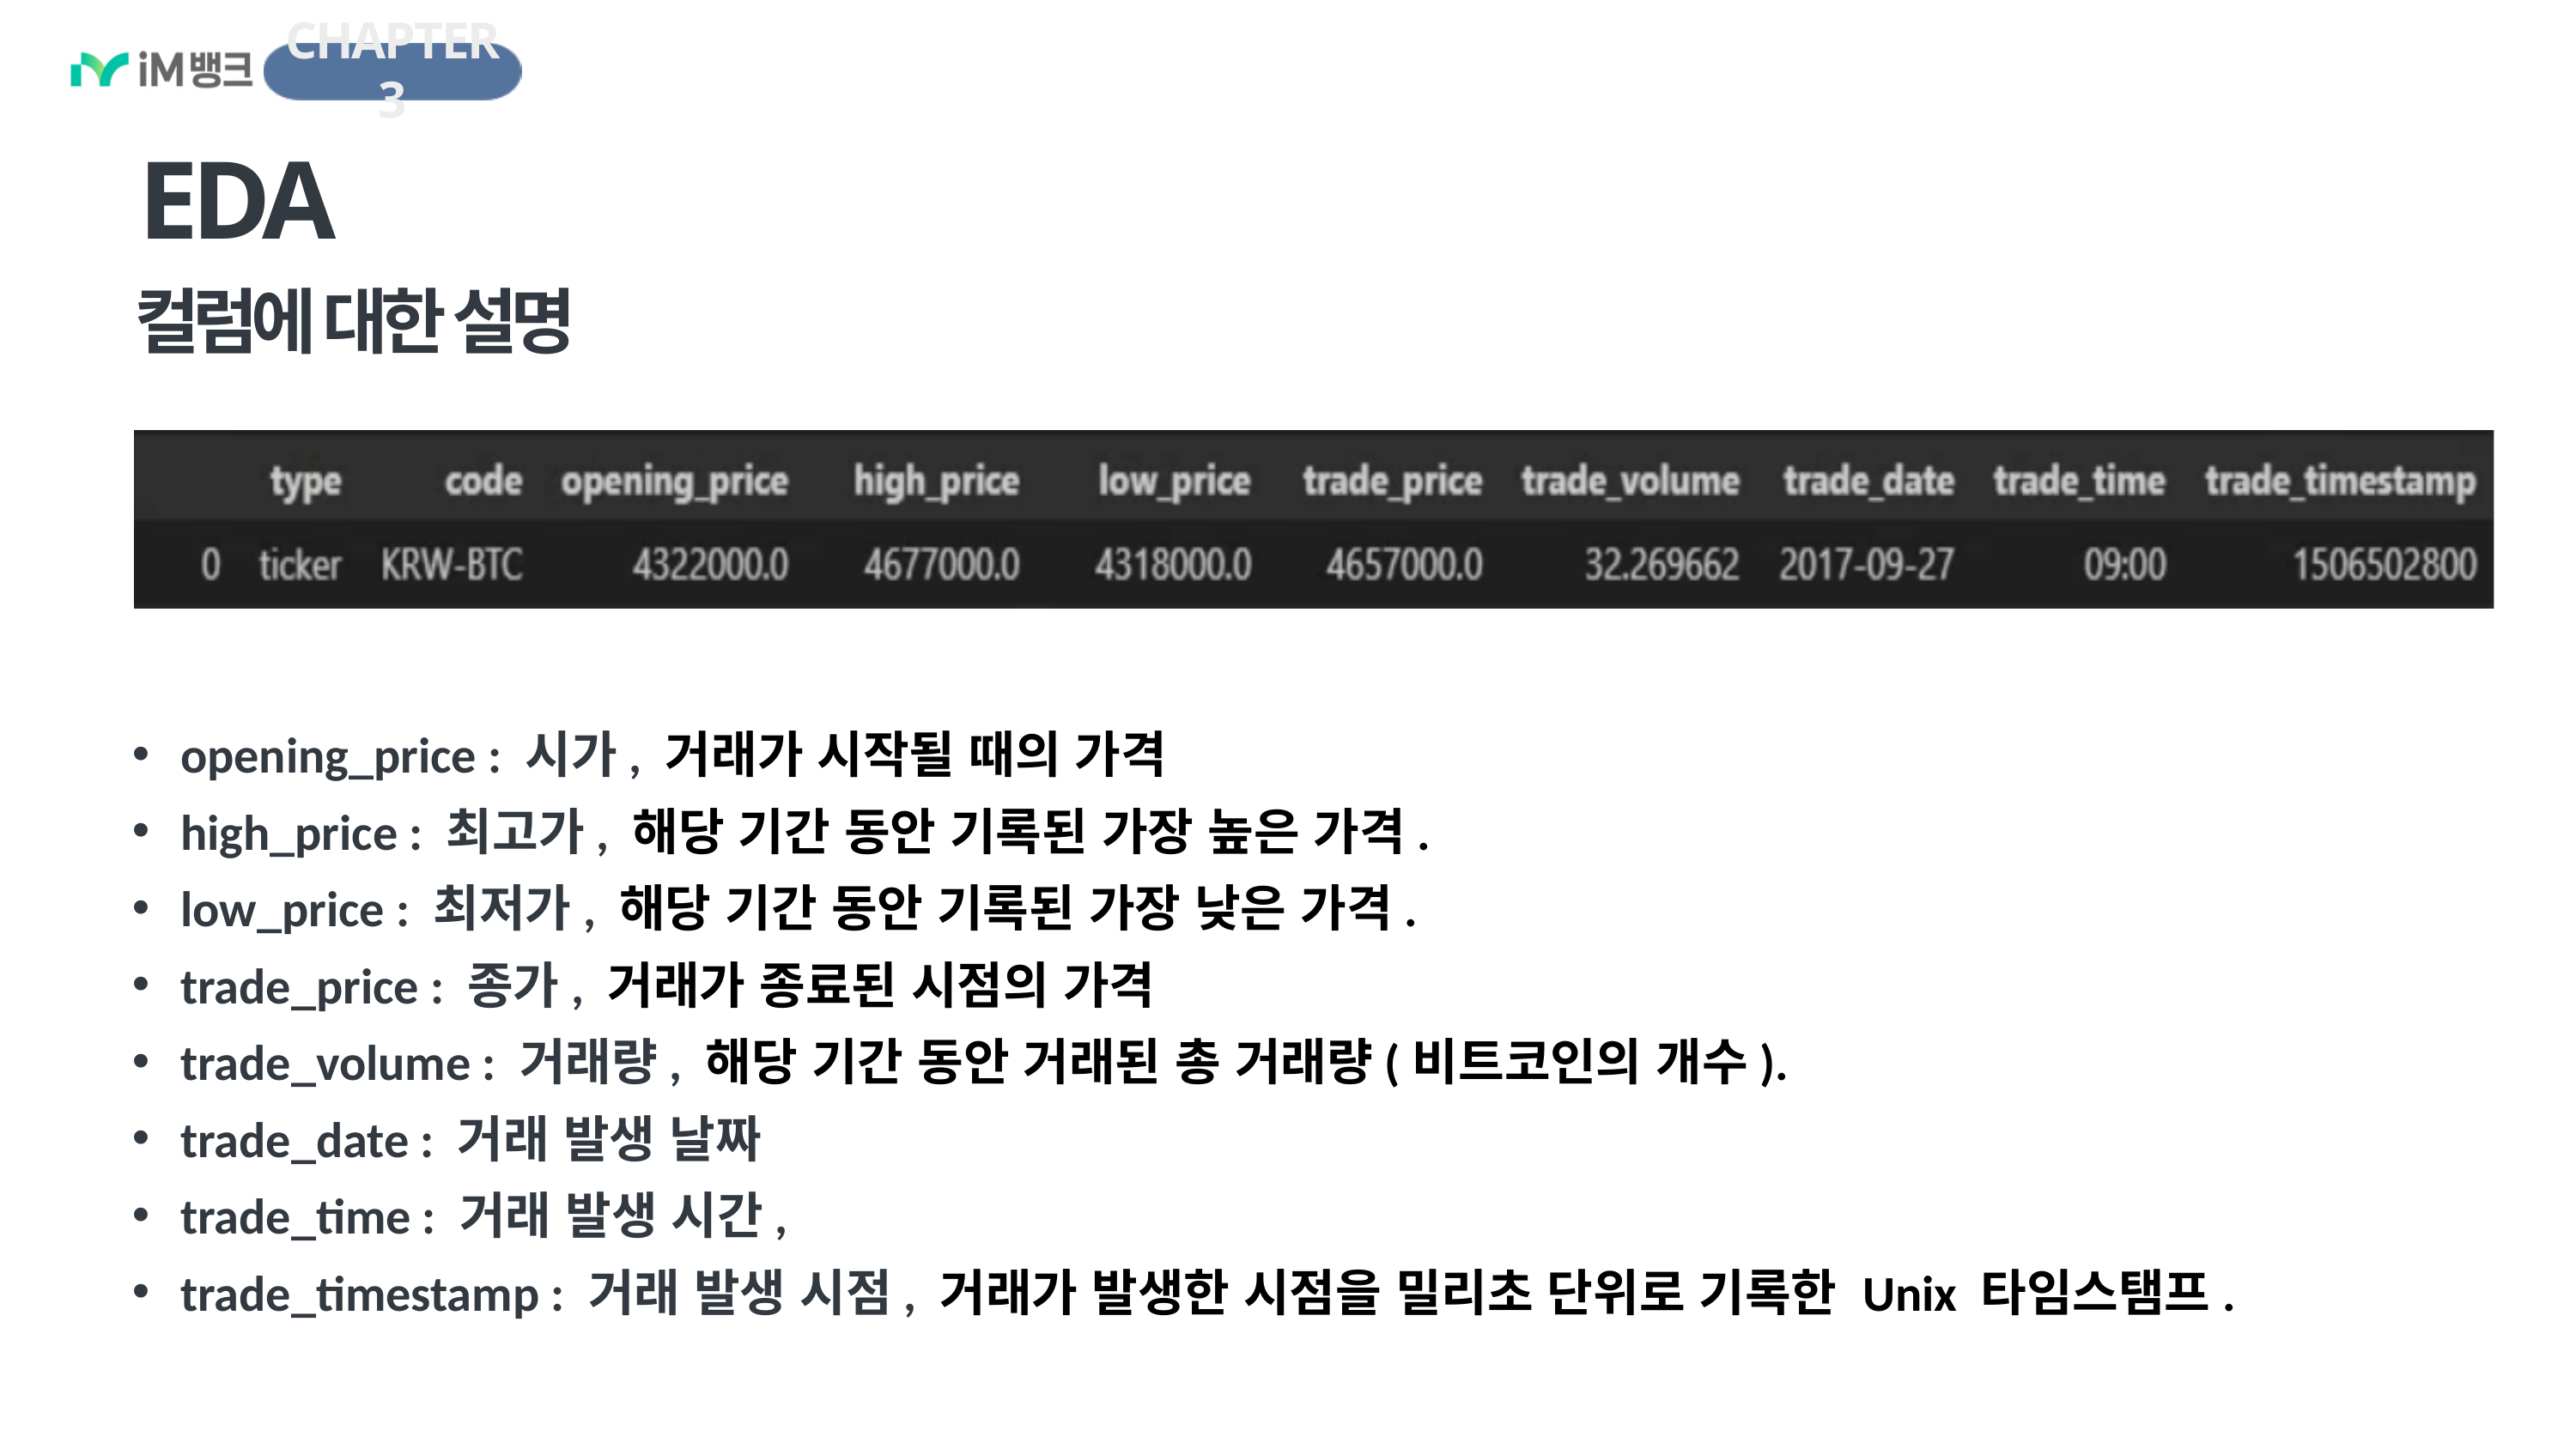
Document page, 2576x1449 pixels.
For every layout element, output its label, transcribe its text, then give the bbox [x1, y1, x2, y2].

text_box opening_price : 시가, 거래가 시작될 때의 가격 high_price : 최고가, 해당 기간 동안 기록된 가장 높은 가격. low_price : 최저가, 해당 기간 동안 기록된 가장 낮은 가격. trade_price : 종가, 거래가 종료된 시점의 가격 trade_volume : 거래량, 해당 기간 동안 거래된 총 거래량(비트코인의 개수). trade_date : 거래 발생 날짜 trade_time : 거래 발생 시간, trade_timestamp : 거래 발생 시점, 거래가 발생한 시점을 밀리초 단위로 기록한 Unix 타임스탬프. [131, 706, 2415, 1400]
picture [64, 39, 2494, 609]
